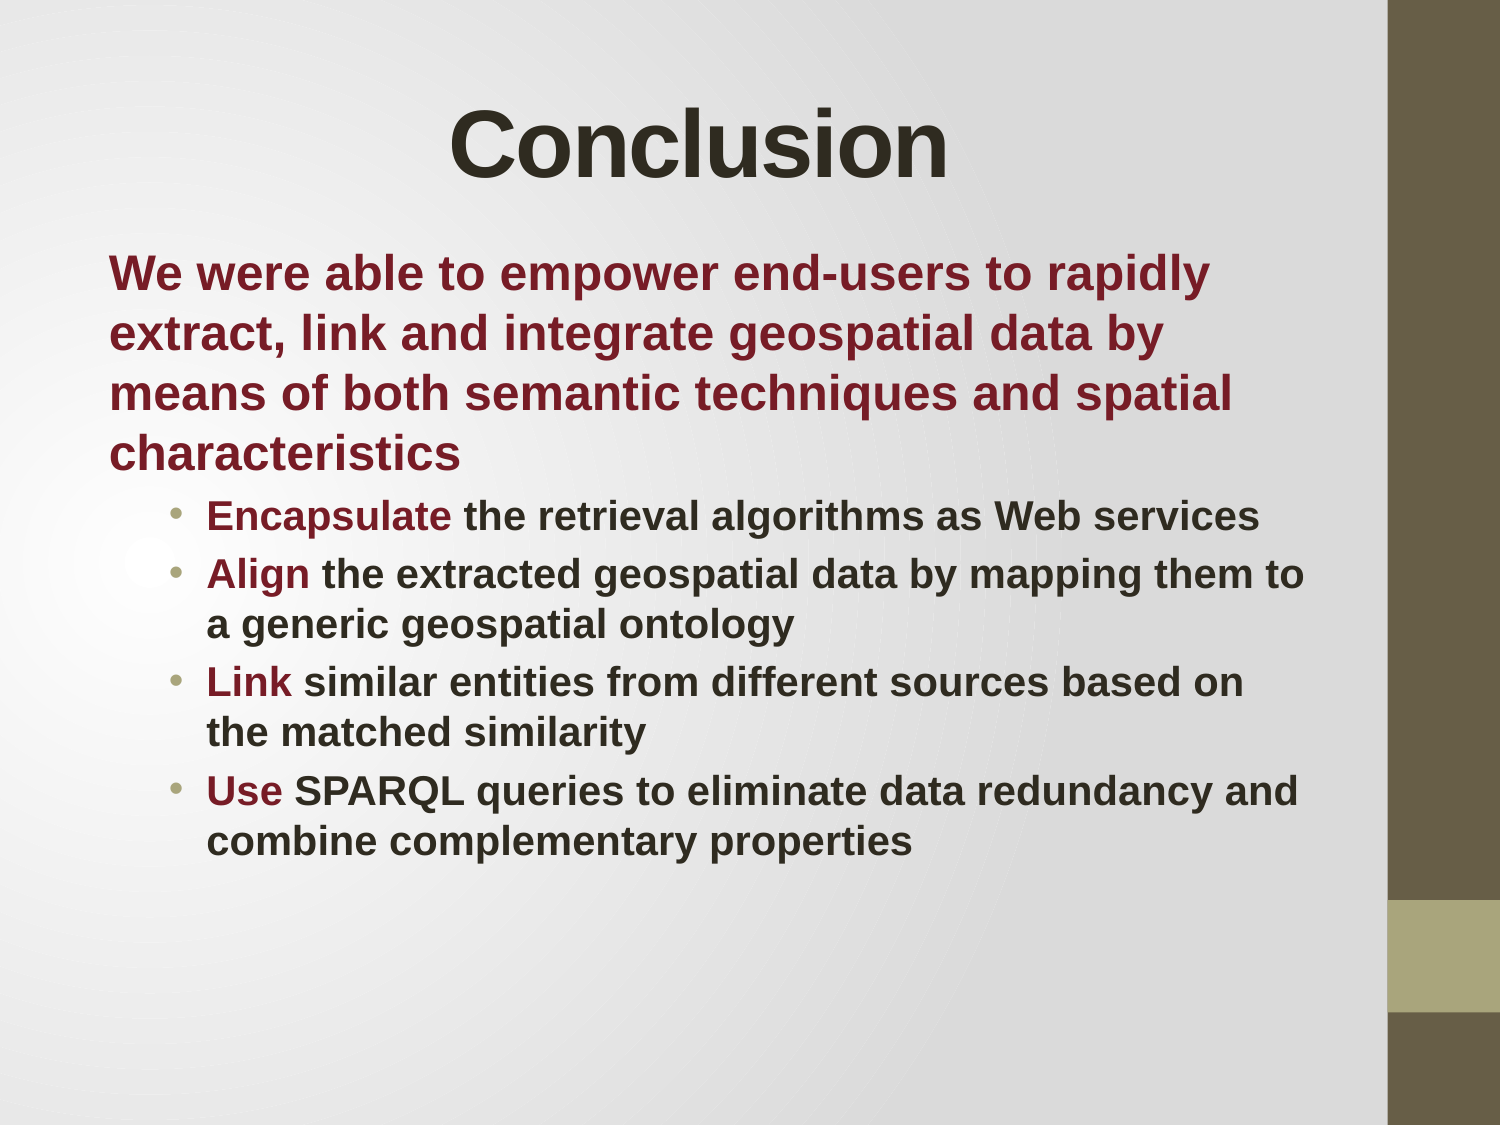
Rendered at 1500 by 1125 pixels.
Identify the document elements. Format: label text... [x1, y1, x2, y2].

list We were able to empower end-users to rapidly extract, link and integrate geospatial data by means of both semantic techniques and spatial characteristics Encapsulate the retrieval algorithms as Web services Align the extracted geospatial data by mapping them to a generic geospatial ontology Link similar entities from different sources based on the matched similarity Use SPARQL queries to eliminate data redundancy and combine complementary properties [75, 232, 1325, 991]
title Conclusion [75, 45, 1325, 232]
